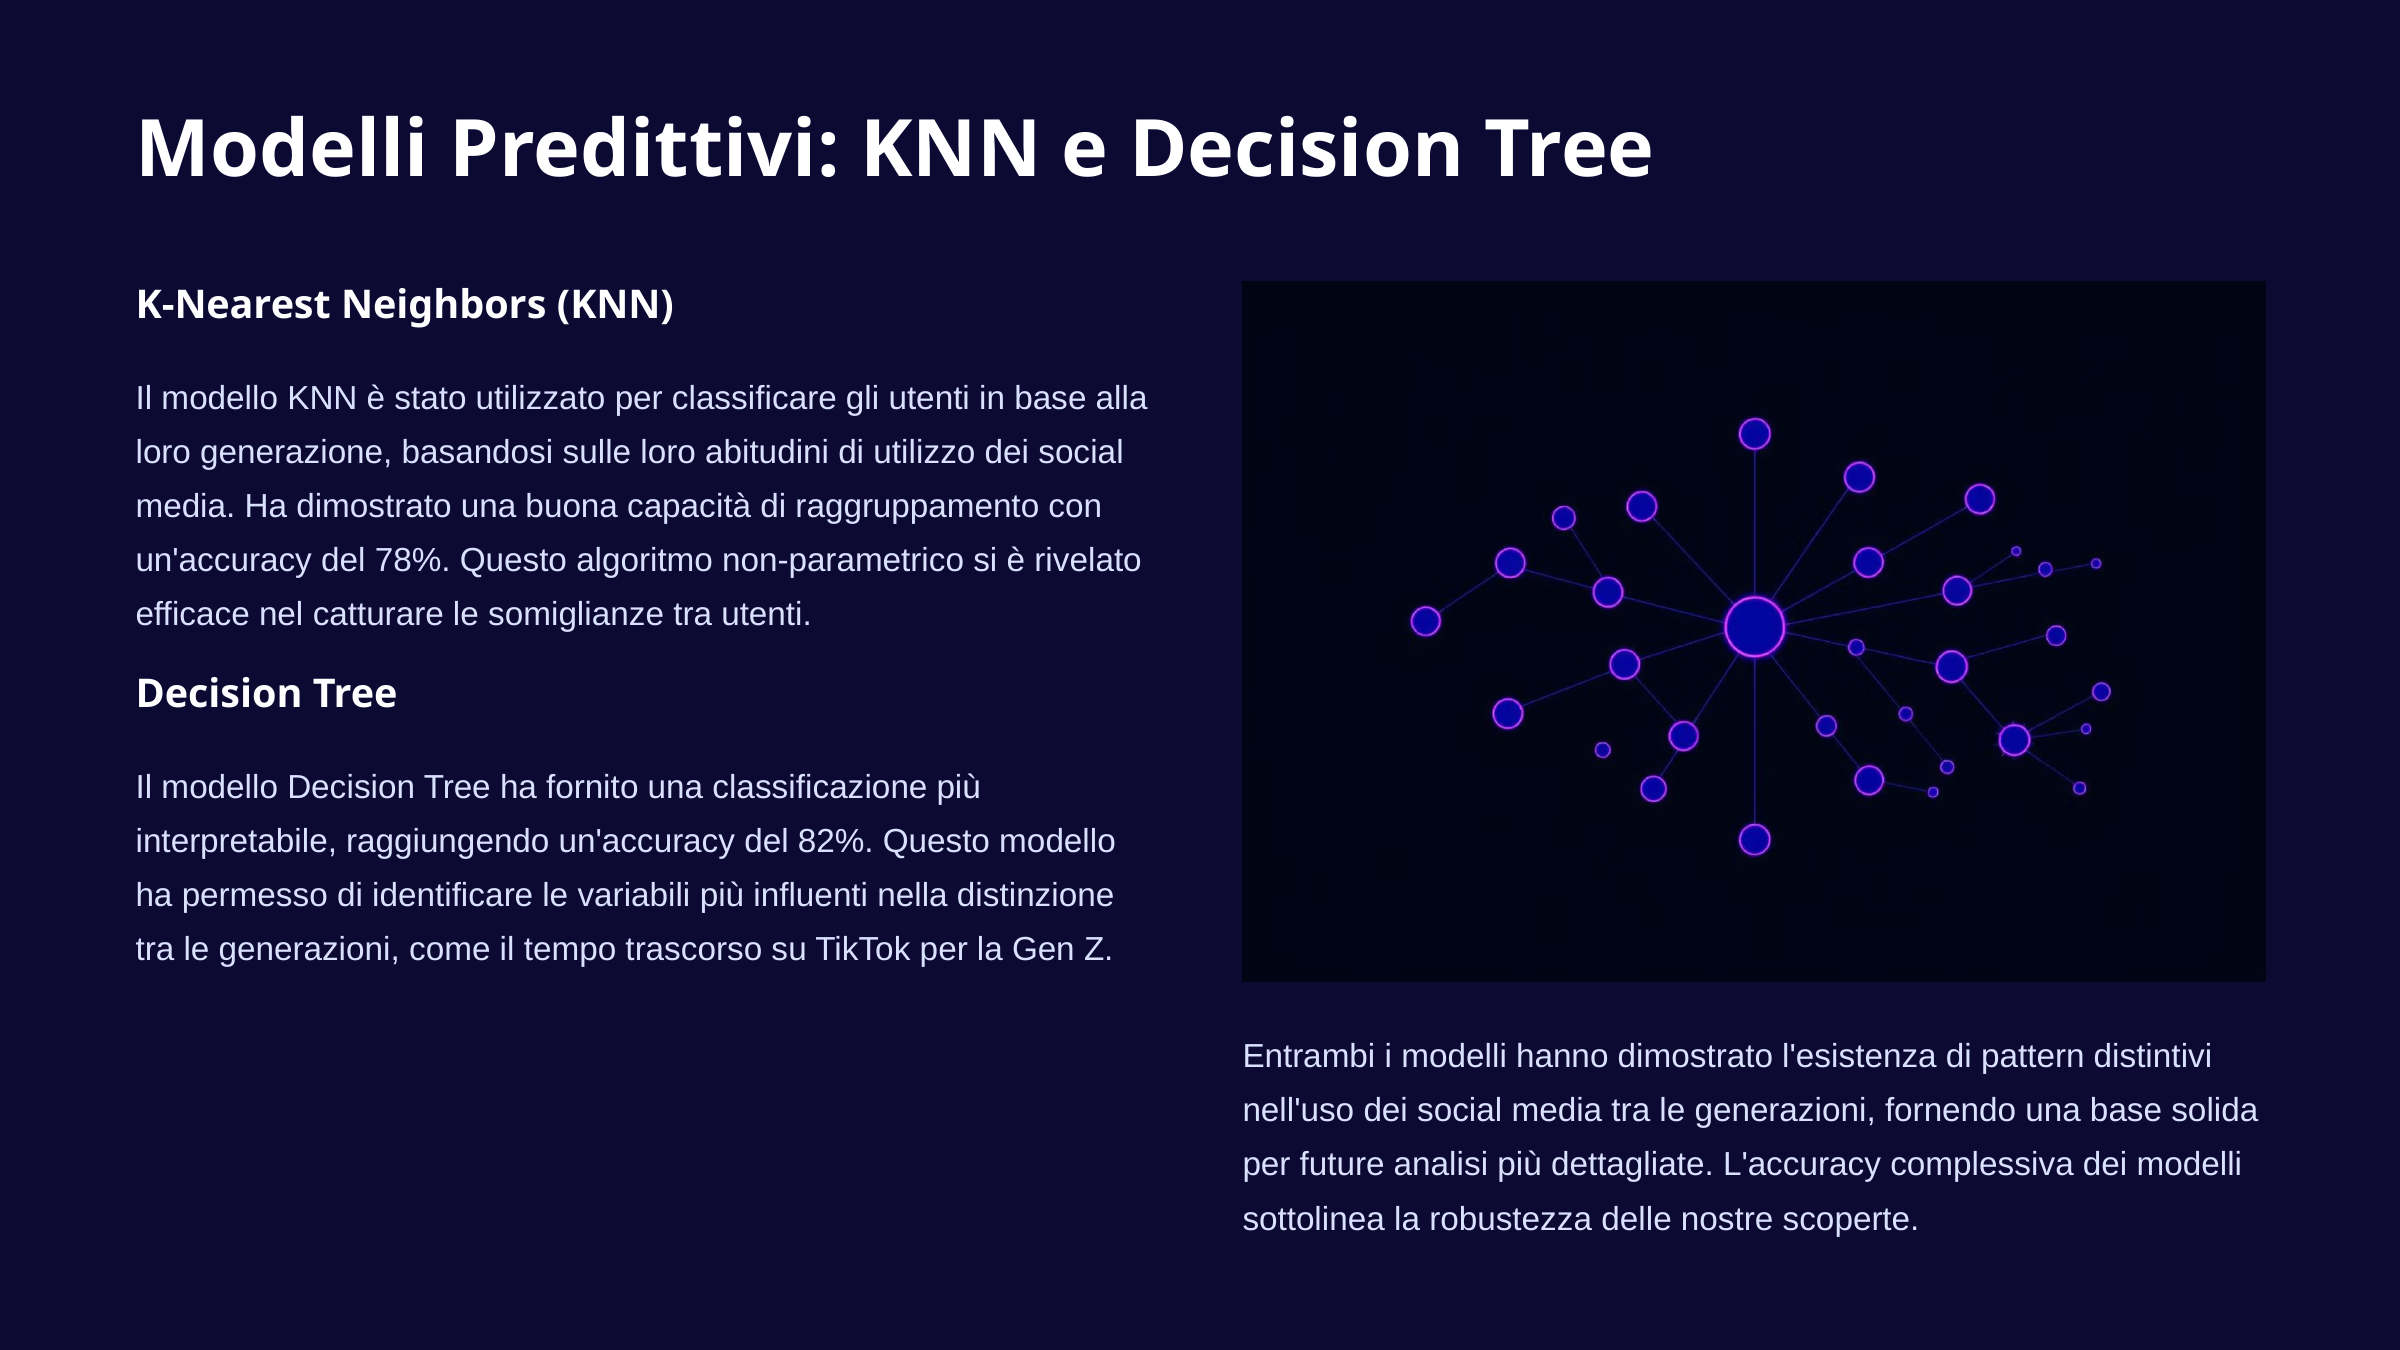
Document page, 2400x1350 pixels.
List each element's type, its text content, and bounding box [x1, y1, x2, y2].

text_box Decision Tree [135, 666, 535, 717]
text_box Il modello KNN è stato utilizzato per classificare gli utenti in base alla loro generazione, basandosi sulle loro abitudini di utilizzo dei social media. Ha dimostrato una buona capacità di raggruppamento con un'accuracy del 78%. Questo algoritmo non-parametrico si è rivelato efficace nel catturare le somiglianze tra utenti. [135, 361, 1159, 633]
text_box Entrambi i modelli hanno dimostrato l'esistenza di pattern distintivi nell'uso dei social media tra le generazioni, fornendo una base solida per future analisi più dettagliate. L'accuracy complessiva dei modelli sottolinea la robustezza delle nostre scoperte. [1242, 1020, 2266, 1238]
text_box Modelli Predittivi: KNN e Decision Tree [135, 93, 1801, 193]
picture [1242, 281, 2266, 982]
text_box Il modello Decision Tree ha fornito una classificazione più interpretabile, raggiungendo un'accuracy del 82%. Questo modello ha permesso di identificare le variabili più influenti nella distinzione tra le generazioni, come il tempo trascorso su TikTok per la Gen Z. [135, 750, 1159, 968]
text_box K-Nearest Neighbors (KNN) [135, 277, 735, 328]
